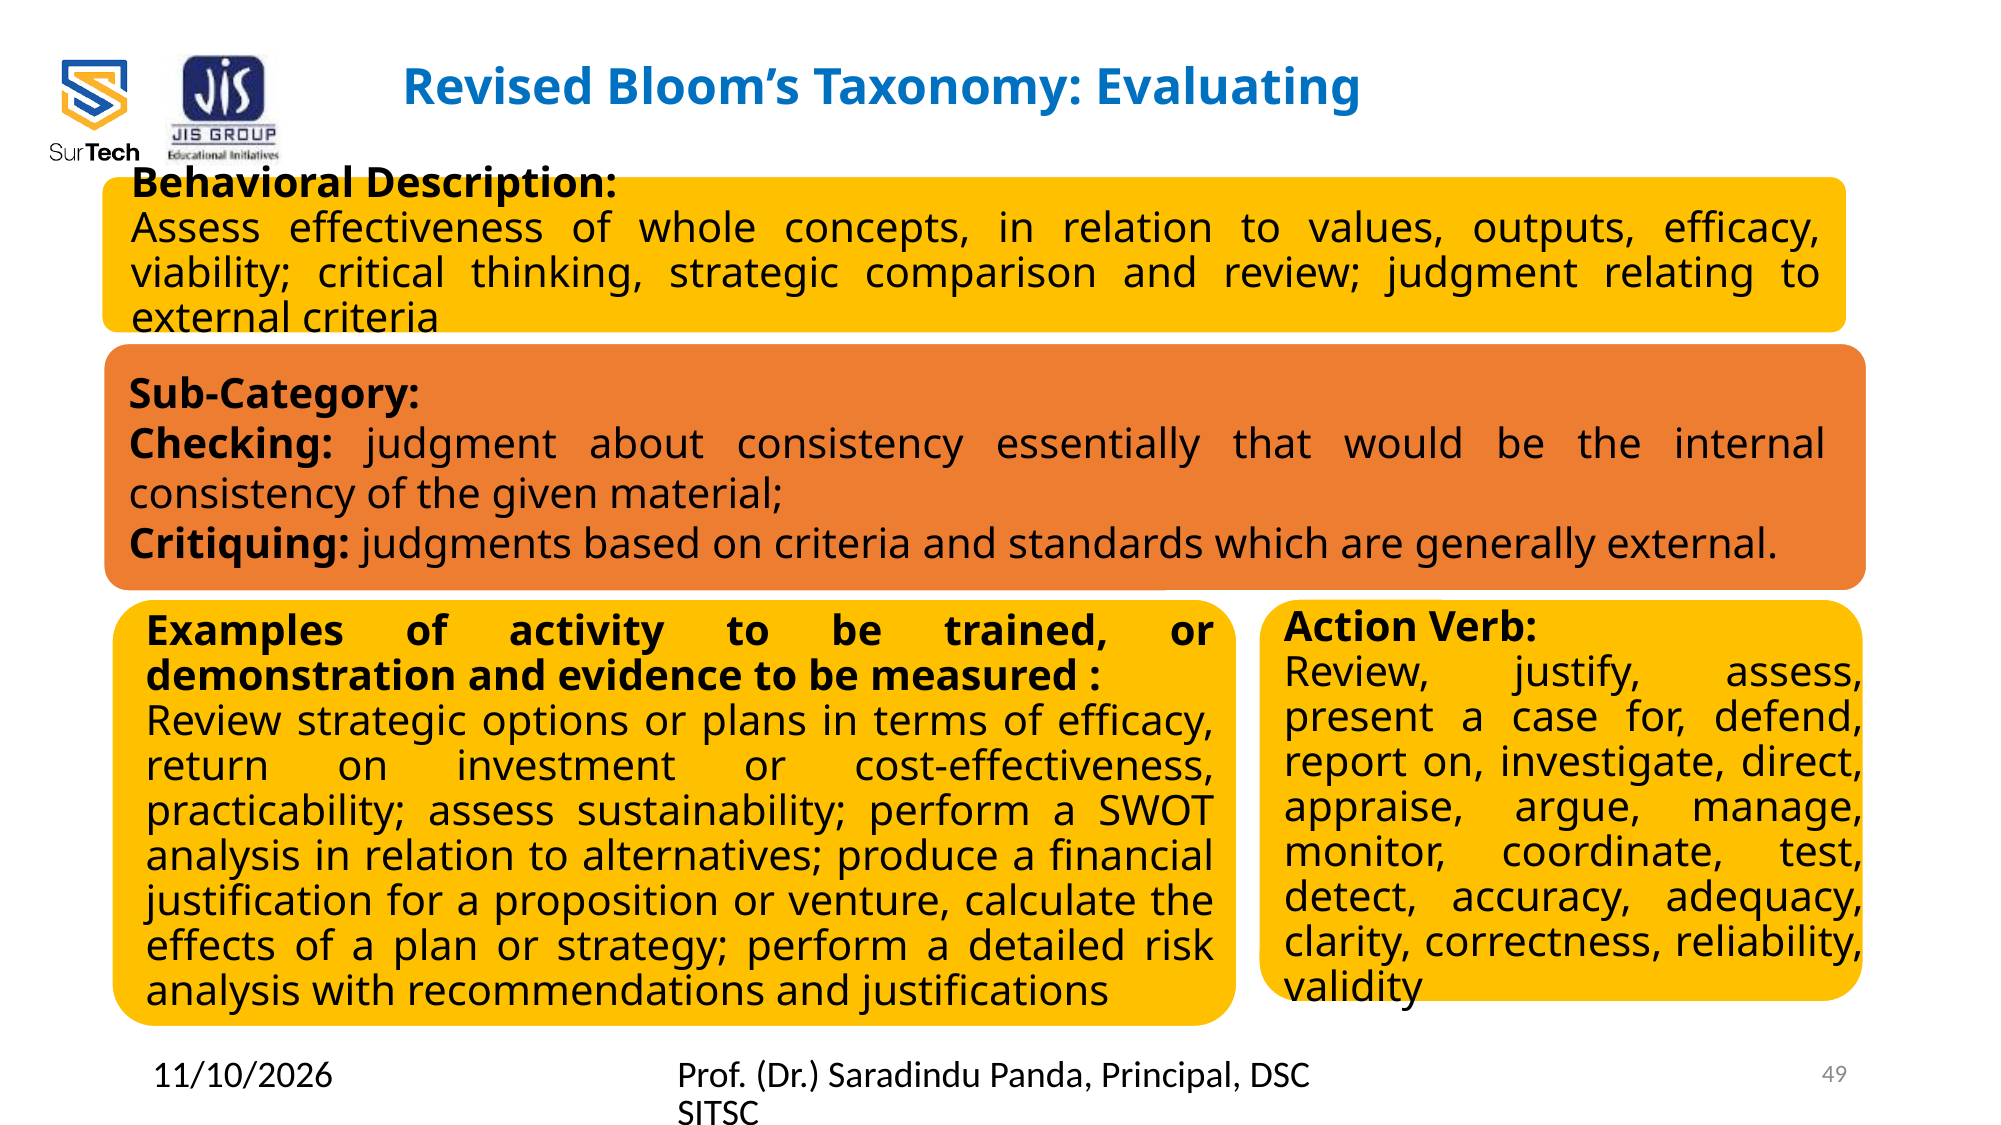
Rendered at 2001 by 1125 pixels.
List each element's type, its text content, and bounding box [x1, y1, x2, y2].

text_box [1258, 598, 1877, 1003]
footer Prof. (Dr.) Saradindu Panda, Principal, DSCSITSC [662, 1042, 1338, 1103]
slide_number 49 [1412, 1042, 1863, 1103]
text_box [103, 343, 1867, 592]
title Revised Bloom’s Taxonomy: Evaluating [387, 50, 1893, 123]
picture [23, 39, 282, 181]
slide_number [137, 1042, 588, 1103]
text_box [111, 598, 1238, 1027]
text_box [101, 176, 1848, 334]
